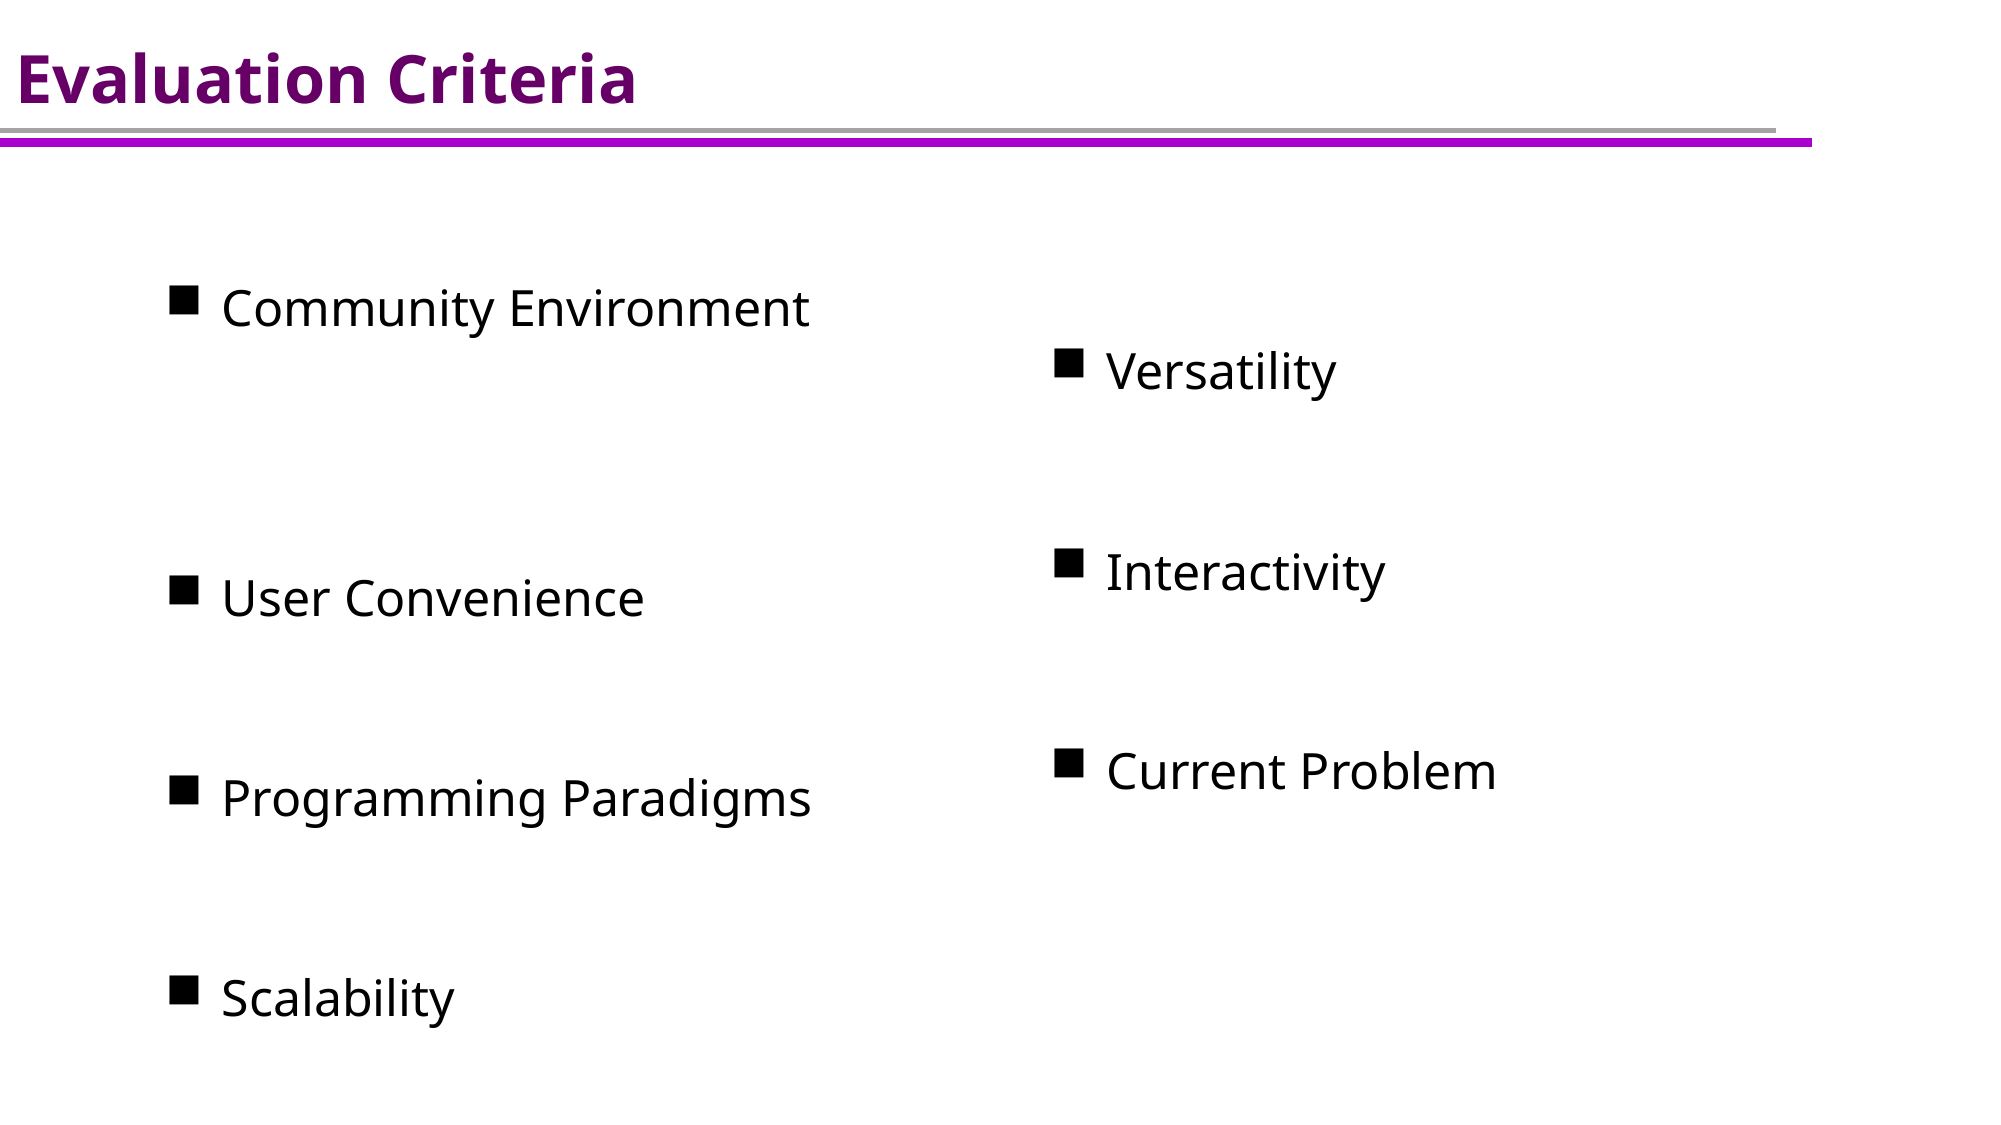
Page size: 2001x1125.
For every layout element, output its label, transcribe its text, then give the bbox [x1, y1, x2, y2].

text_box Versatility Interactivity Current Problem [1035, 184, 1745, 1095]
title Evaluation Criteria [0, 36, 1805, 117]
list Community Environment User Convenience Programming Paradigms Scalability [150, 179, 853, 1010]
